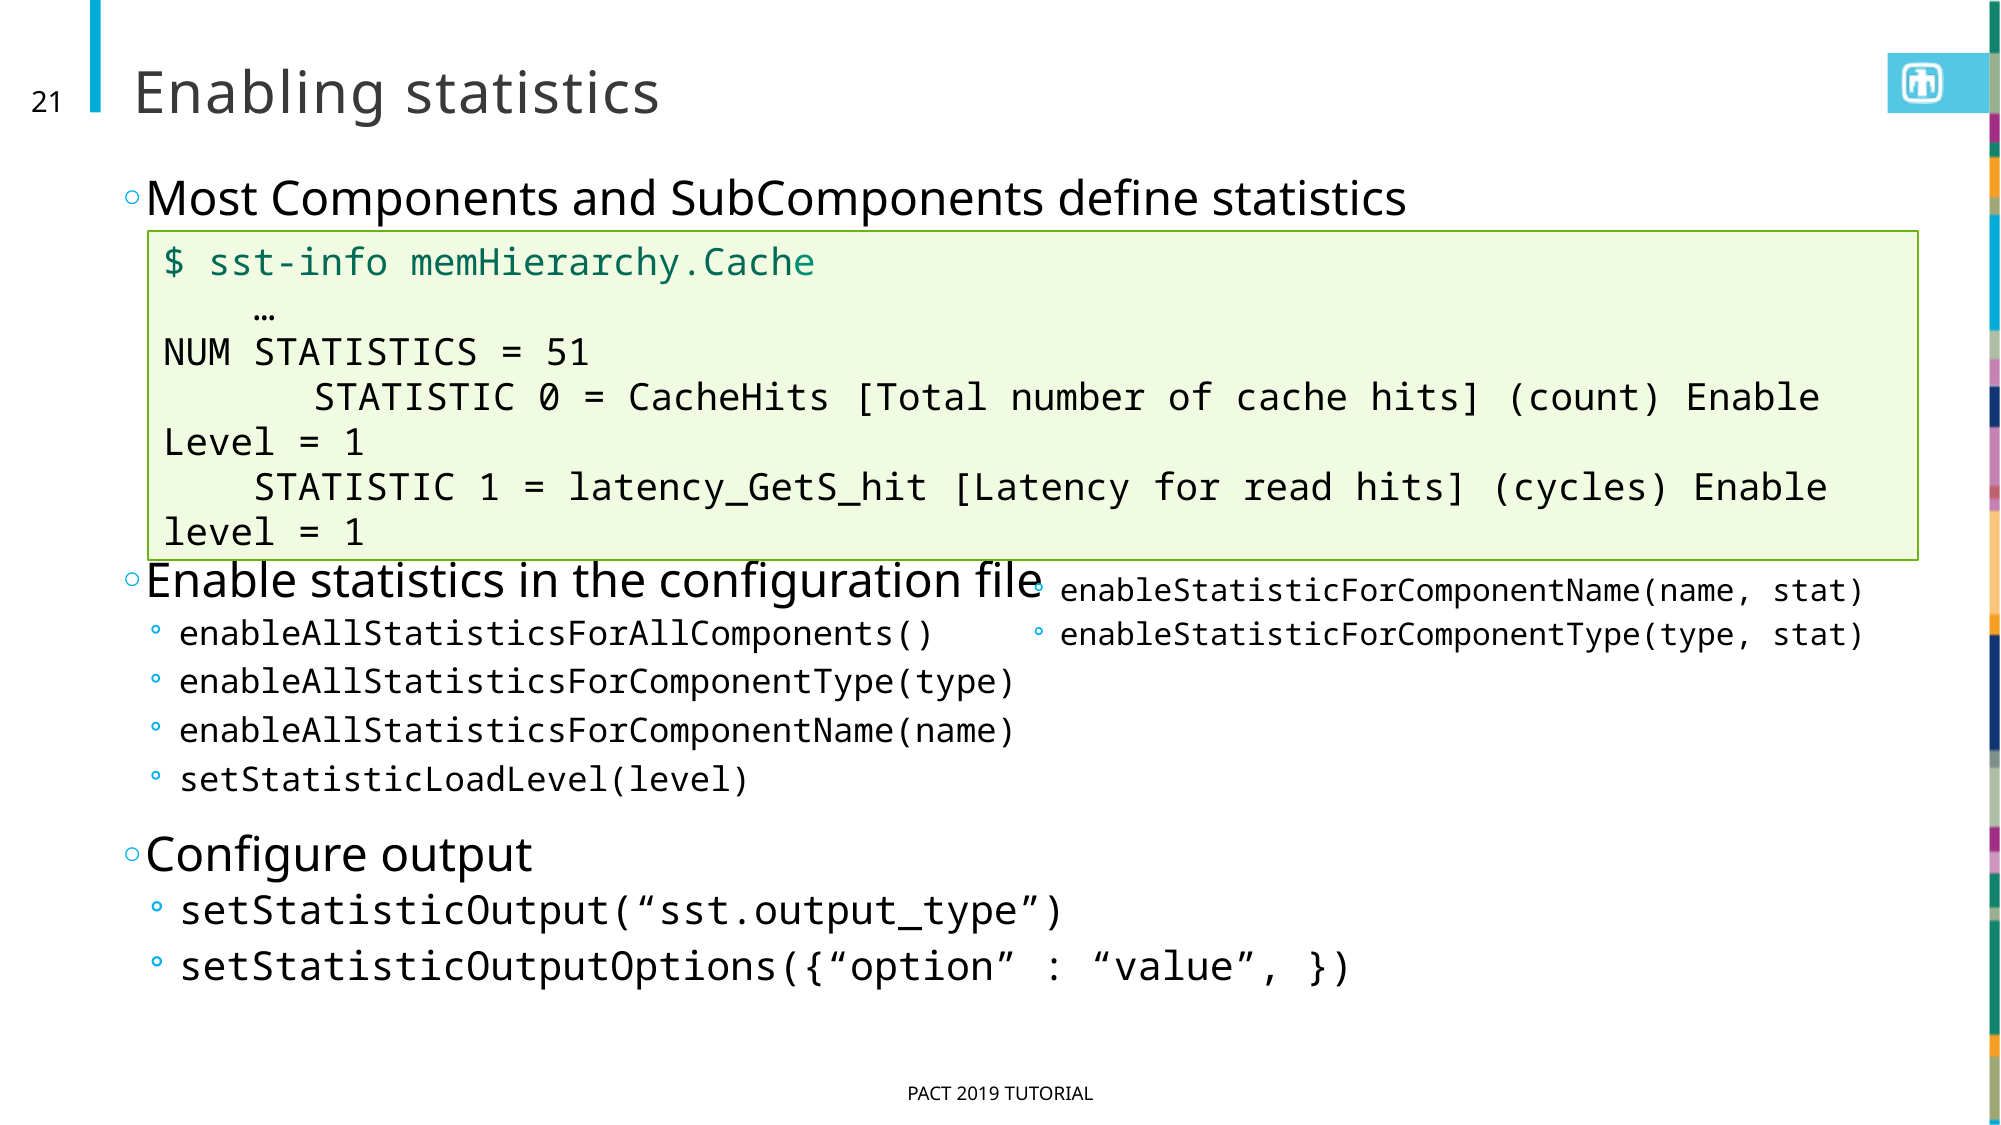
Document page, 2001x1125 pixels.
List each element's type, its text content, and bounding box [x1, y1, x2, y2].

title Enabling statistics [118, 39, 1769, 133]
picture [1990, 330, 1999, 1120]
text_box enableStatisticForComponentName(name, stat) enableStatisticForComponentType(type, stat) [1004, 566, 1925, 712]
picture [1990, 1, 1999, 215]
text_box $ sst-info memHierarchy.Cache … NUM STATISTICS = 51 STATISTIC 0 = CacheHits [Total number of cache hits] (count) Enable Level = 1 STATISTIC 1 = latency_GetS_hit [Latency for read hits] (cycles) Enable level = 1 [147, 230, 1919, 561]
picture [1901, 62, 1944, 104]
footer PACT 2019 Tutorial [604, 1063, 1396, 1124]
slide_number 21 [10, 73, 80, 133]
list Most Components and SubComponents define statistics Enable statistics in the configuration file enableAllStatisticsForAllComponents() enableAllStatisticsForComponentType(type) enableAllStatisticsForComponentName(name) setStatisticLoadLevel(level) Configure output setStatisticOutput(“sst.output_type”) setStatisticOutputOptions({“option” : “value”, }) [118, 166, 1927, 1000]
